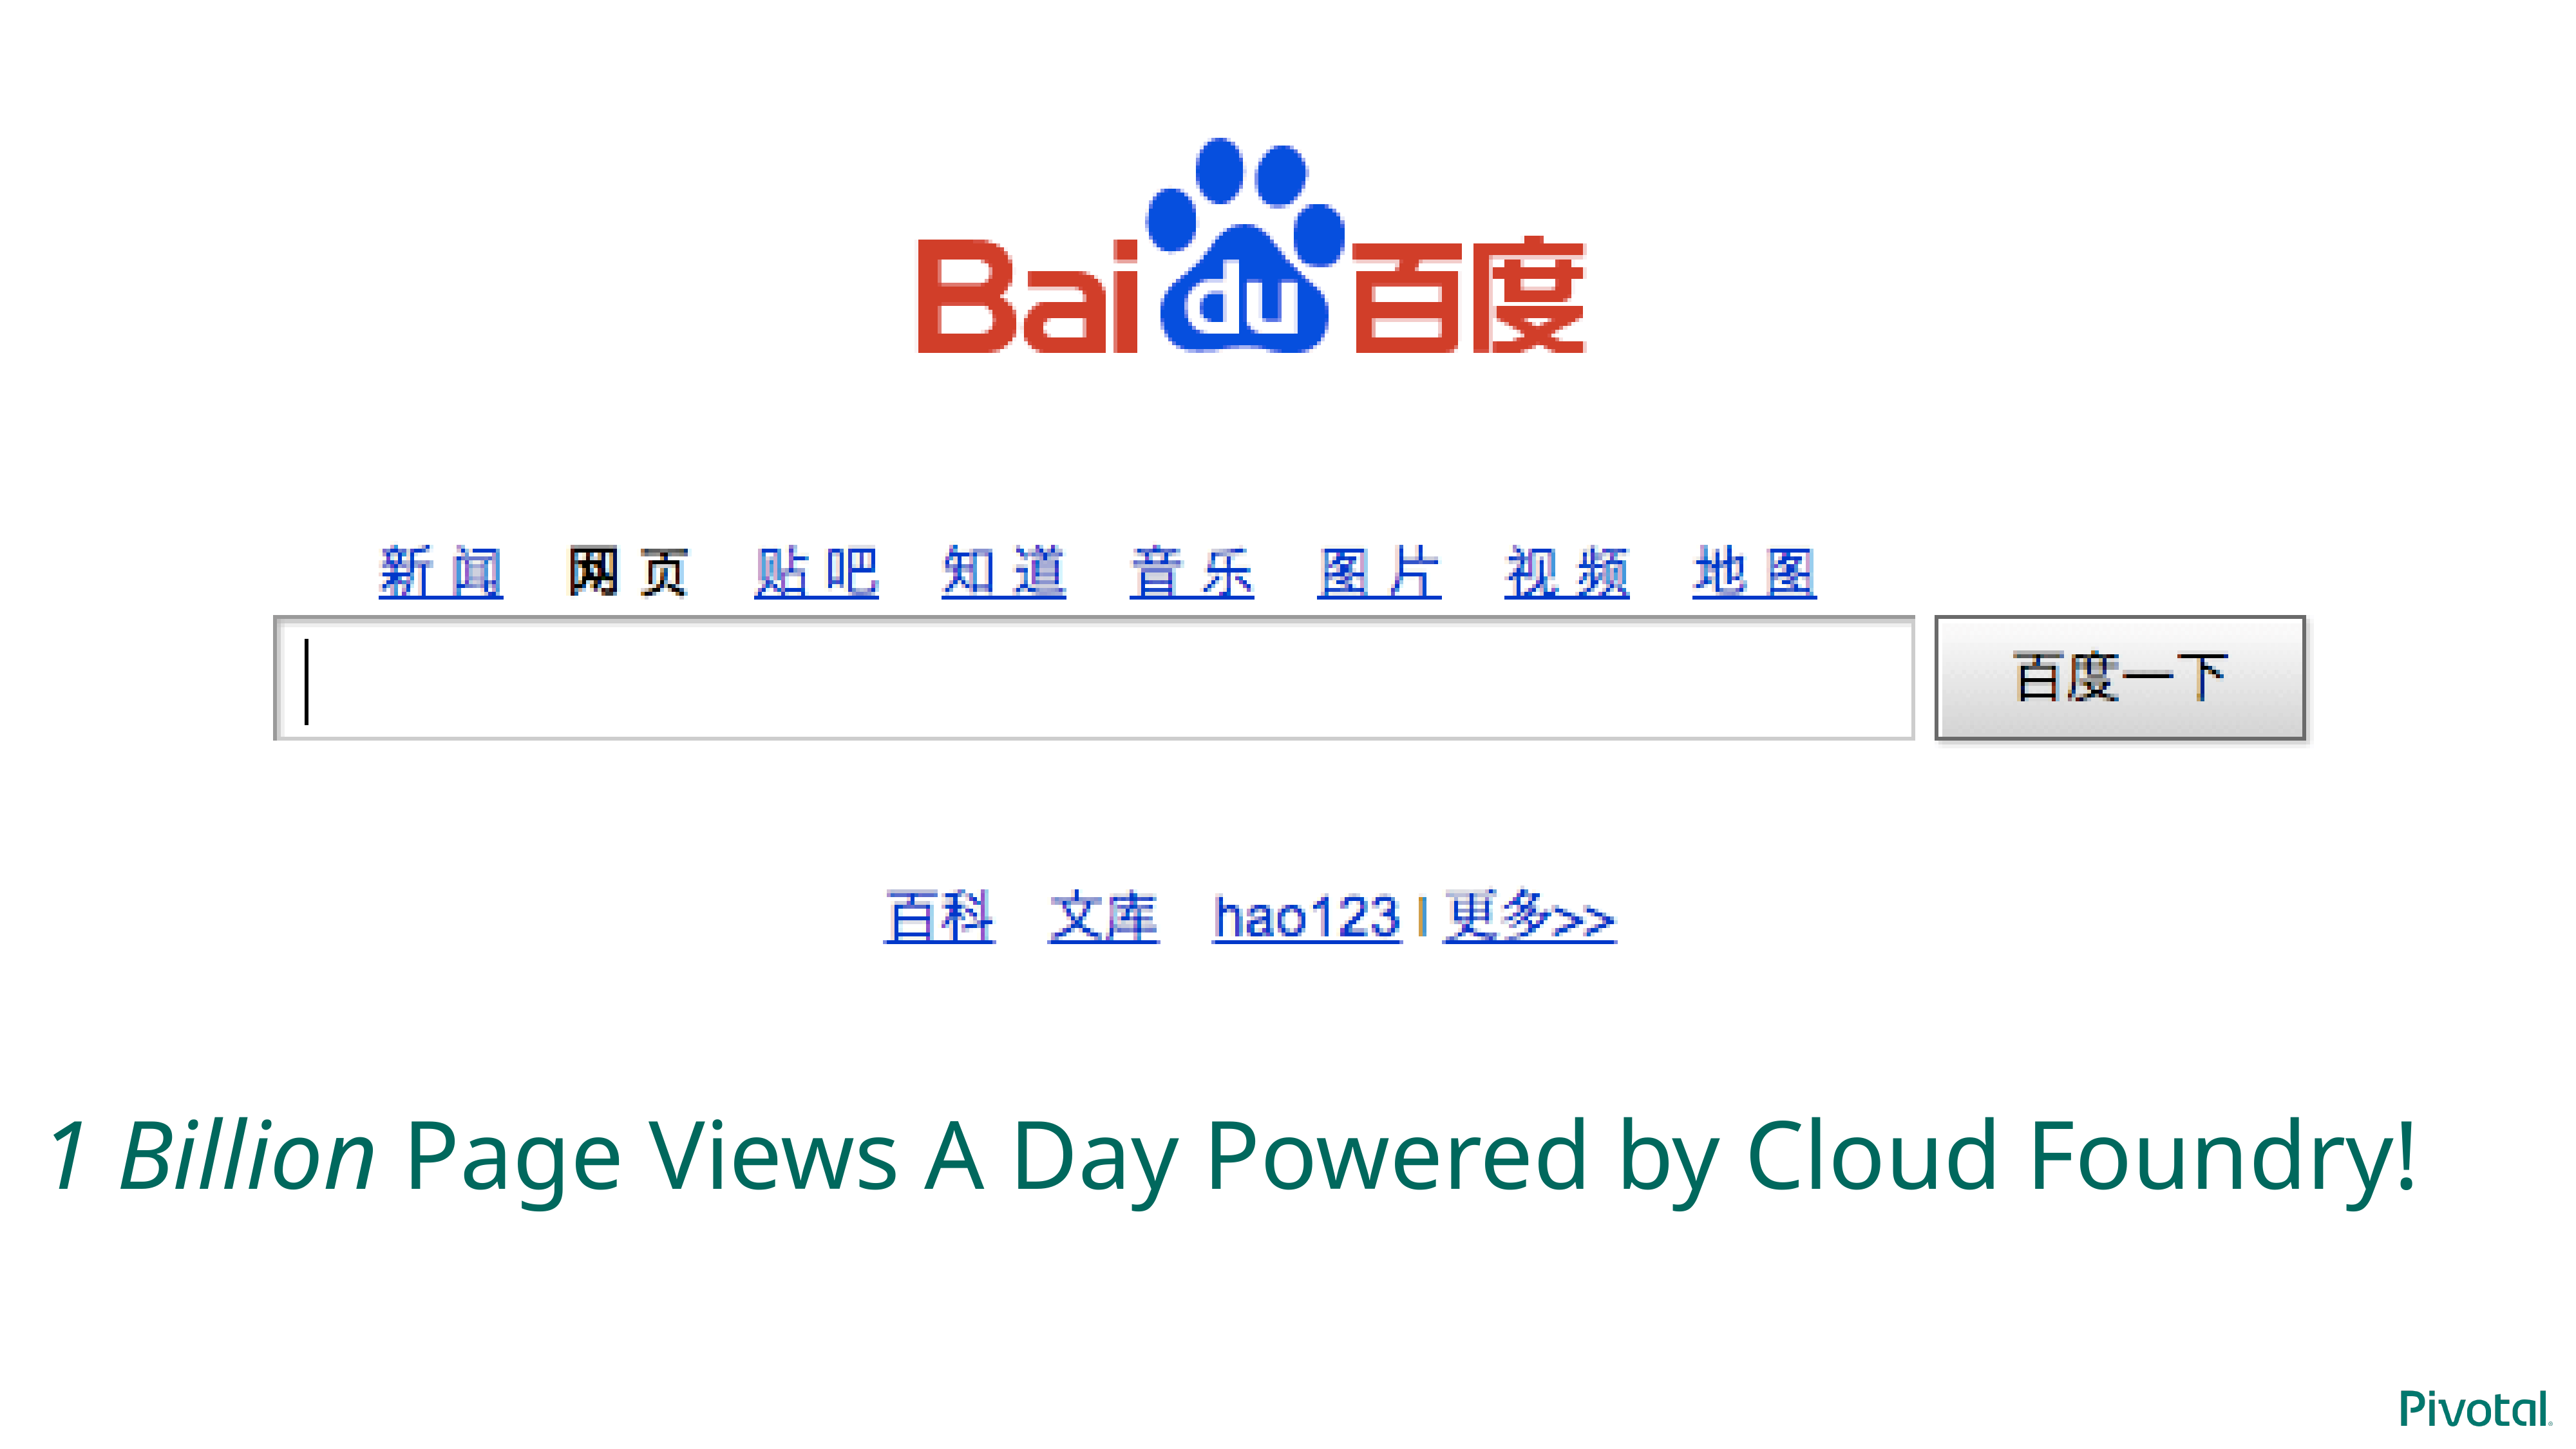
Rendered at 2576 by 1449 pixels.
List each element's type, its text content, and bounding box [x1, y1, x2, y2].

picture [128, 65, 2448, 1022]
title 1 Billion Page Views A Day Powered by Cloud Foundry! [27, 1030, 2549, 1273]
picture [2339, 1356, 2576, 1449]
